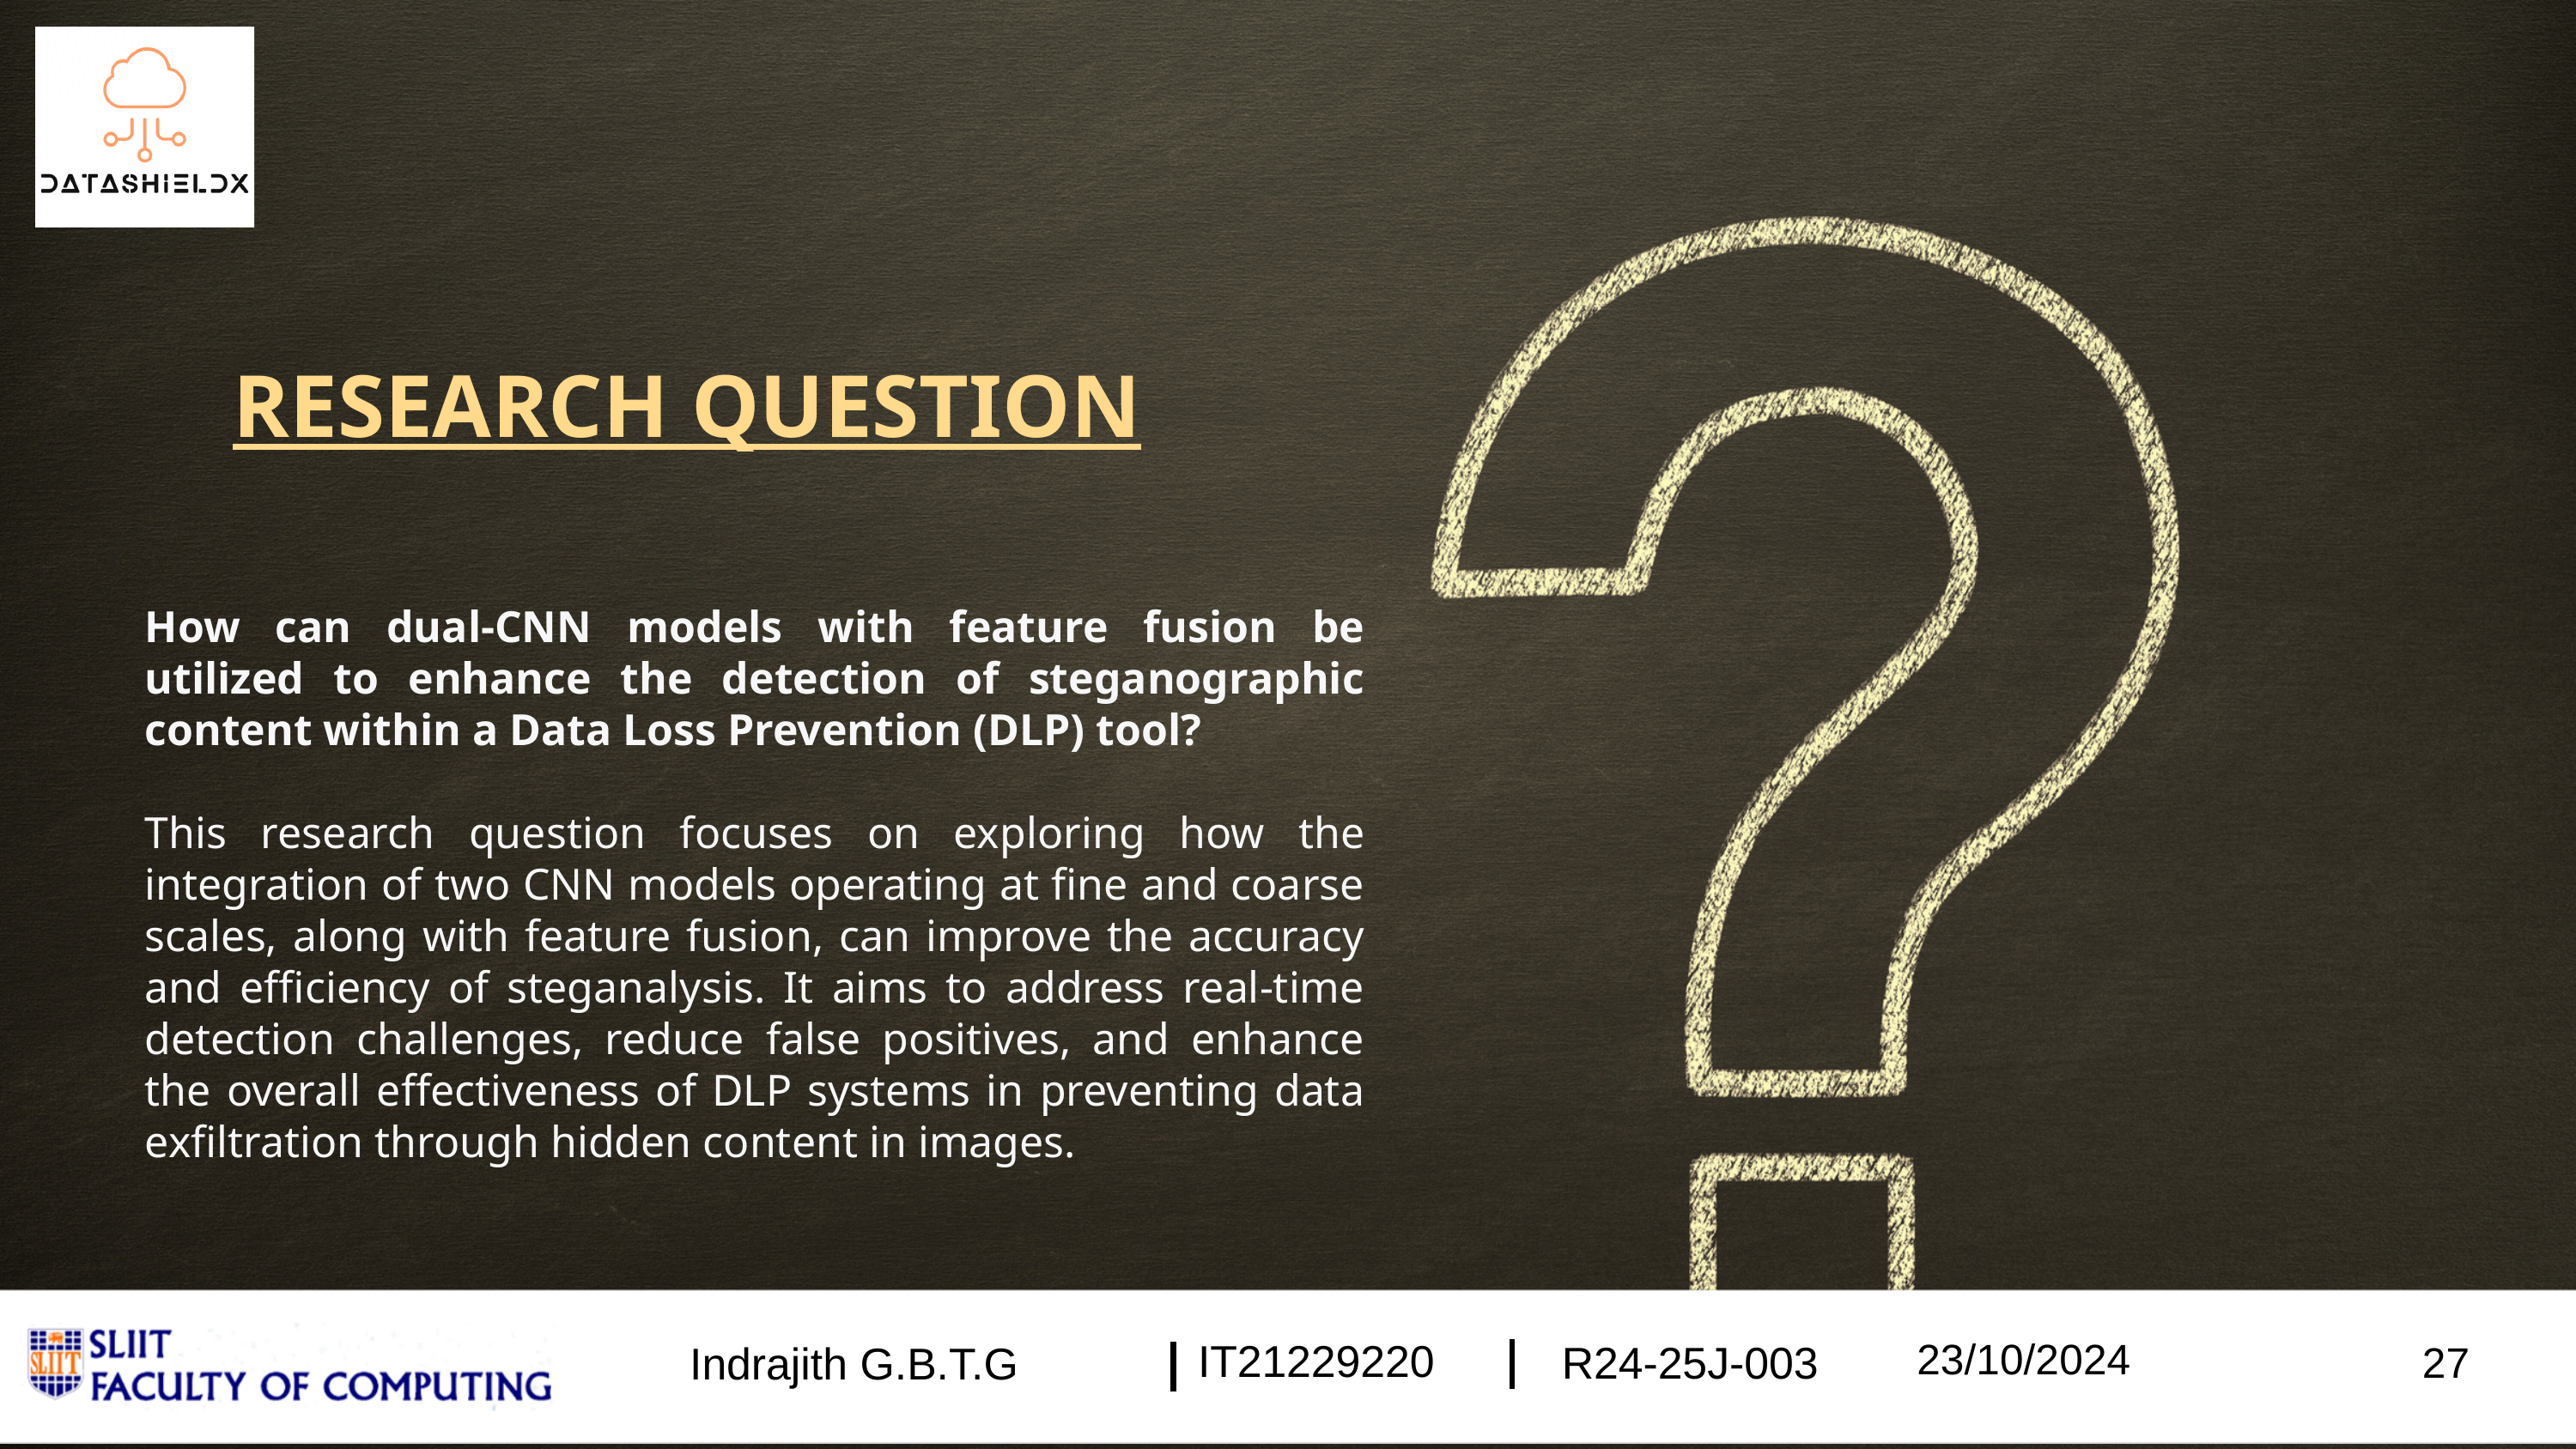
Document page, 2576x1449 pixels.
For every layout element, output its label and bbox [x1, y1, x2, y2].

text_box [21, 1322, 559, 1411]
text_box [1509, 1336, 1516, 1392]
text_box [0, 0, 2576, 1449]
text_box [34, 27, 255, 227]
text_box [1170, 1338, 1176, 1395]
